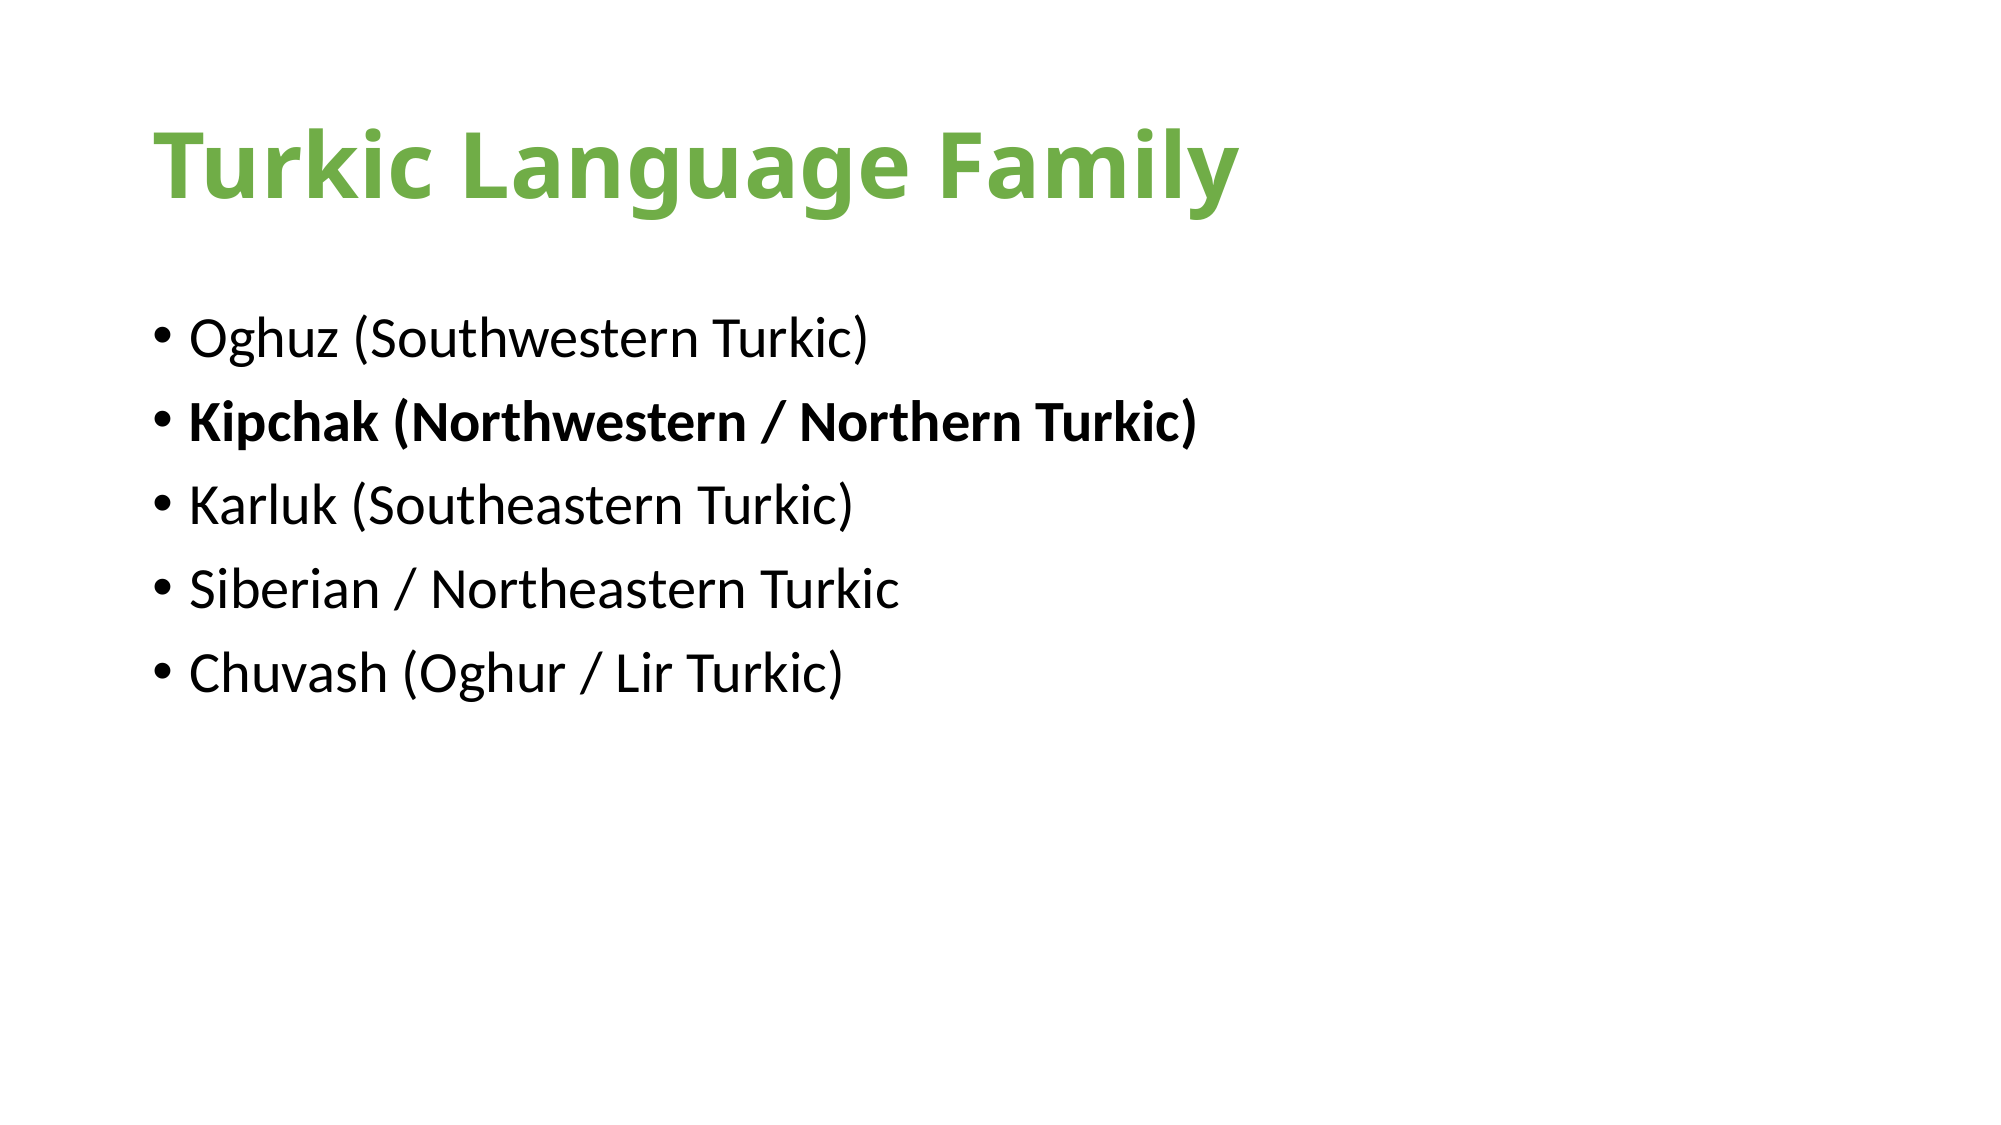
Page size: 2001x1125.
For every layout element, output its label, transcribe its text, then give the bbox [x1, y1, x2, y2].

list Oghuz (Southwestern Turkic) Kipchak (Northwestern / Northern Turkic) Karluk (Southeastern Turkic) Siberian / Northeastern Turkic Chuvash (Oghur / Lir Turkic) [137, 299, 1863, 1014]
title Turkic Language Family [137, 59, 1863, 278]
